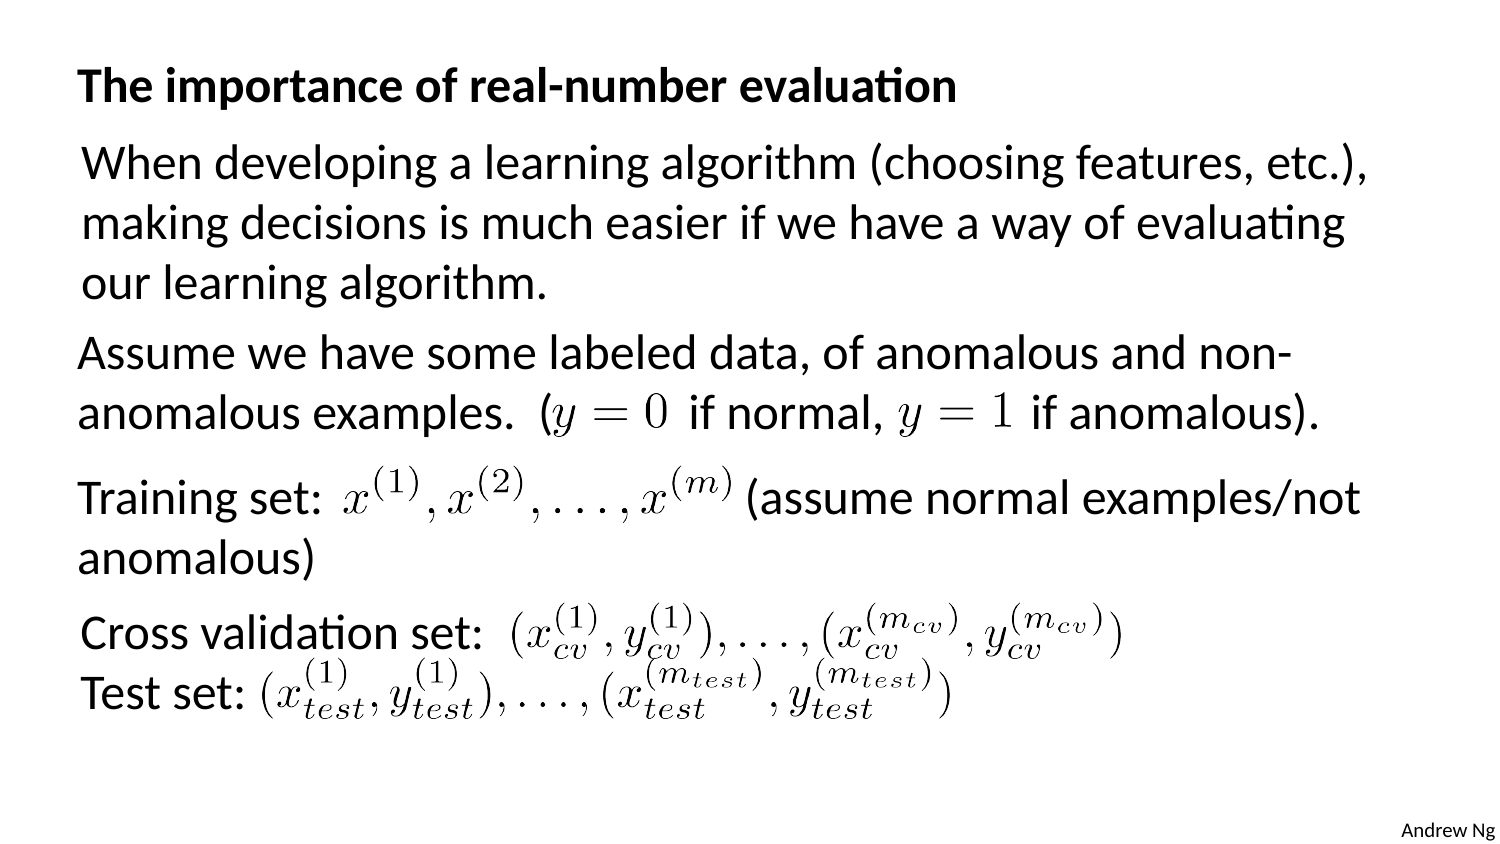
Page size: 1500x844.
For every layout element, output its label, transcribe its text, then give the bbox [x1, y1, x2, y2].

text_box The importance of real-number evaluation [62, 45, 1425, 121]
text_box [62, 456, 1426, 593]
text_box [62, 312, 1426, 449]
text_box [65, 592, 1429, 729]
text_box When developing a learning algorithm (choosing features, etc.), making decisions is much easier if we have a way of evaluating our learning algorithm. [66, 121, 1429, 317]
